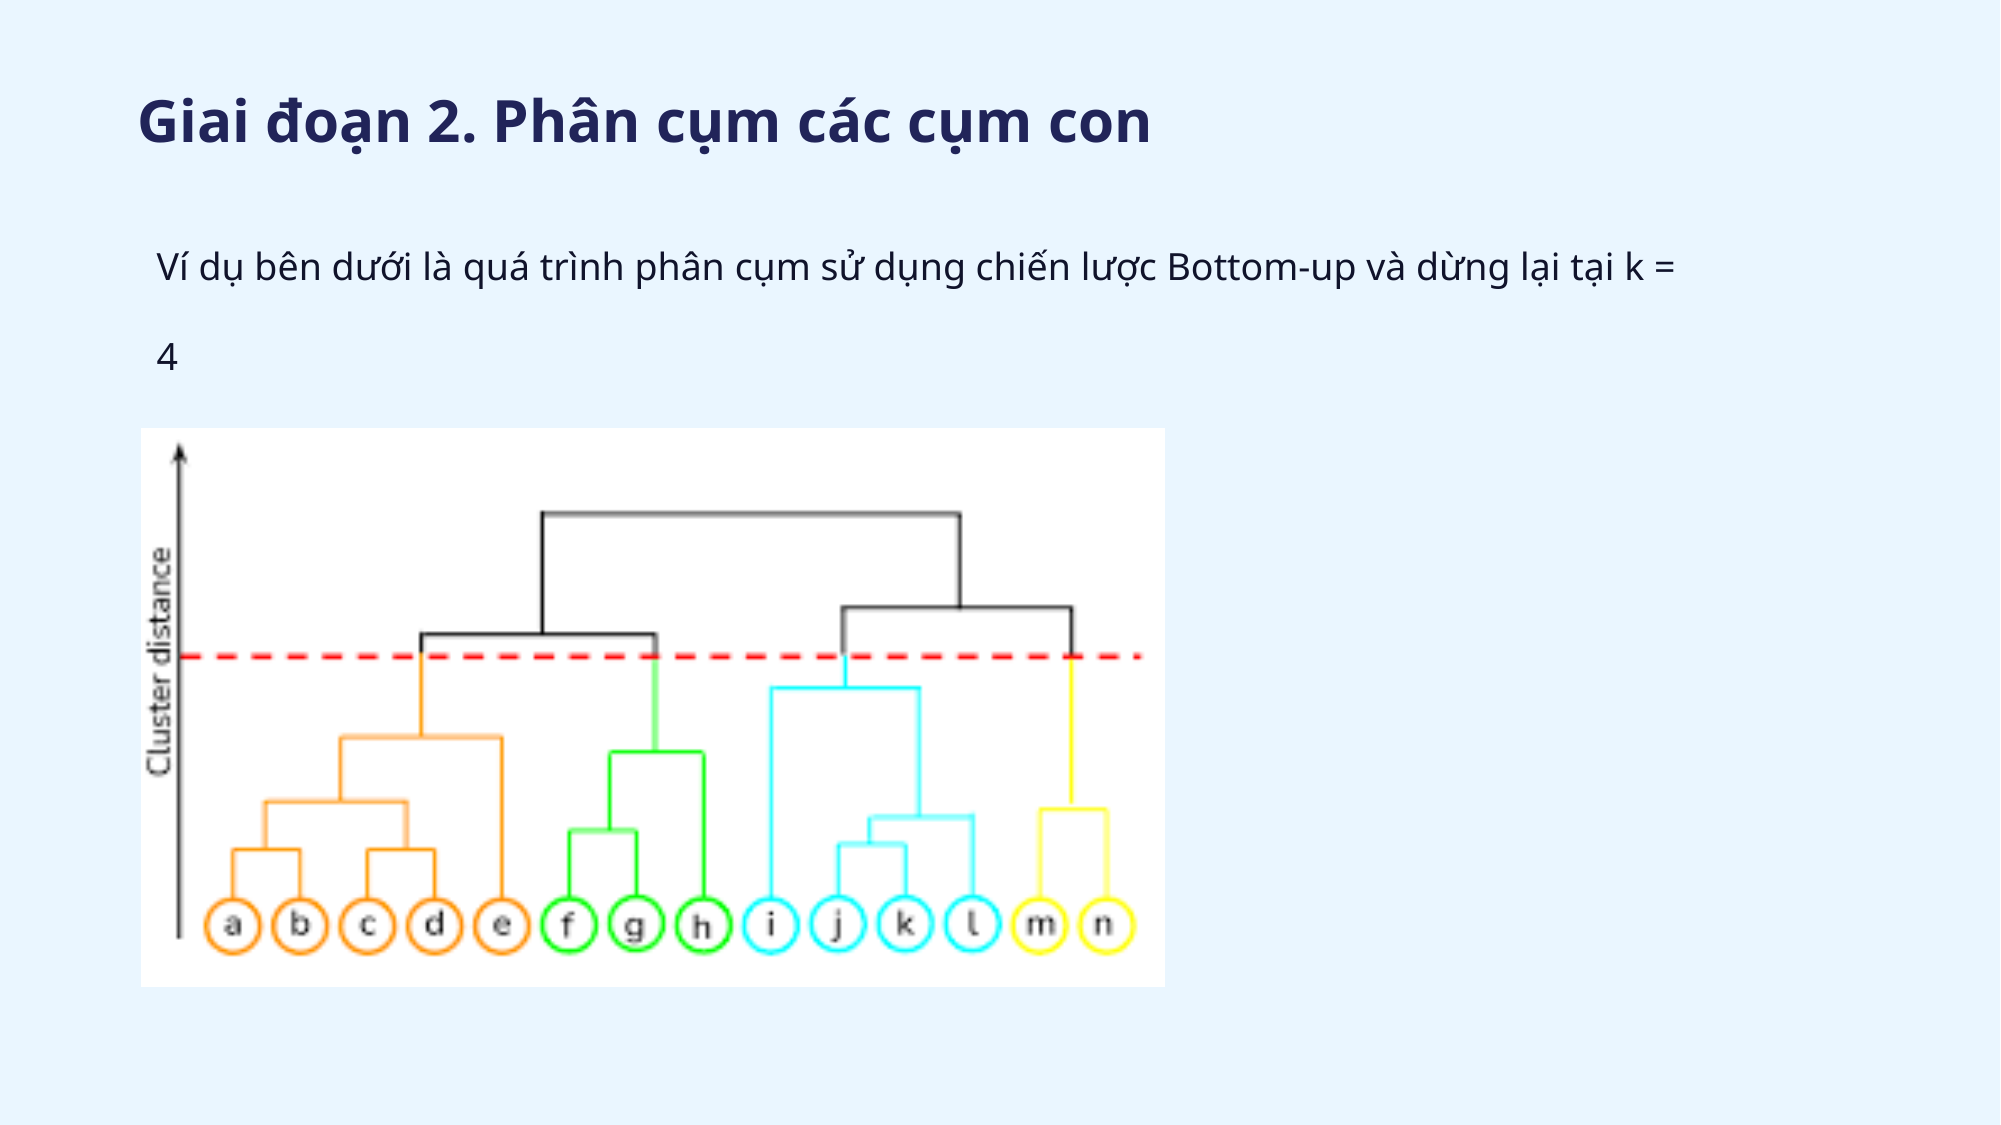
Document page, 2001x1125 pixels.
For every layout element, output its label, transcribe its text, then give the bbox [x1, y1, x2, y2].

picture [141, 428, 1165, 987]
text_box Giai đoạn 2. Phân cụm các cụm con [122, 76, 2000, 162]
text_box Ví dụ bên dưới là quá trình phân cụm sử dụng chiến lược Bottom-up và dừng lại tại k = 4  Kết quả phân cụm cuối cùng là 4 cụm [141, 190, 1720, 475]
